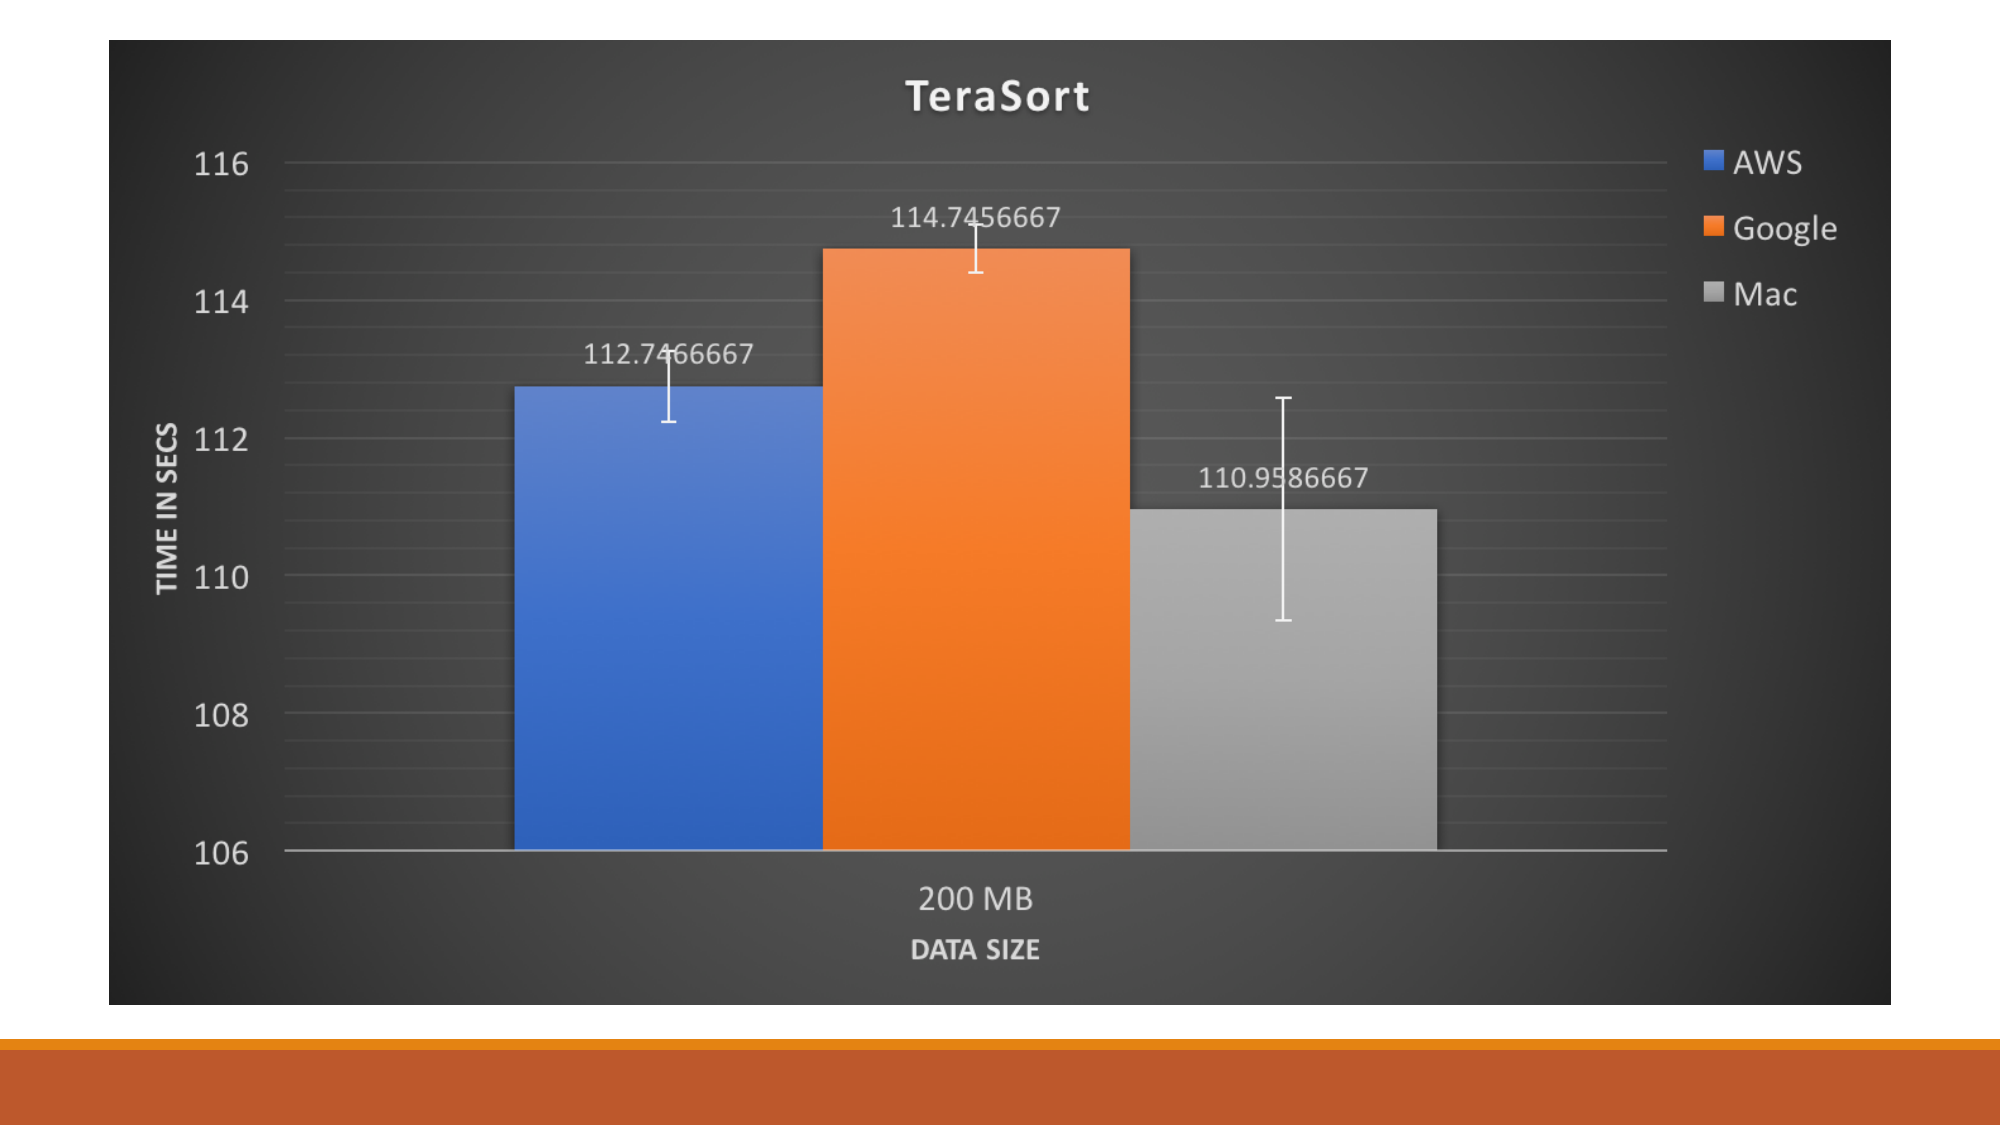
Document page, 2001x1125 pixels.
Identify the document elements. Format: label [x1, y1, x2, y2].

list [108, 39, 1892, 1005]
